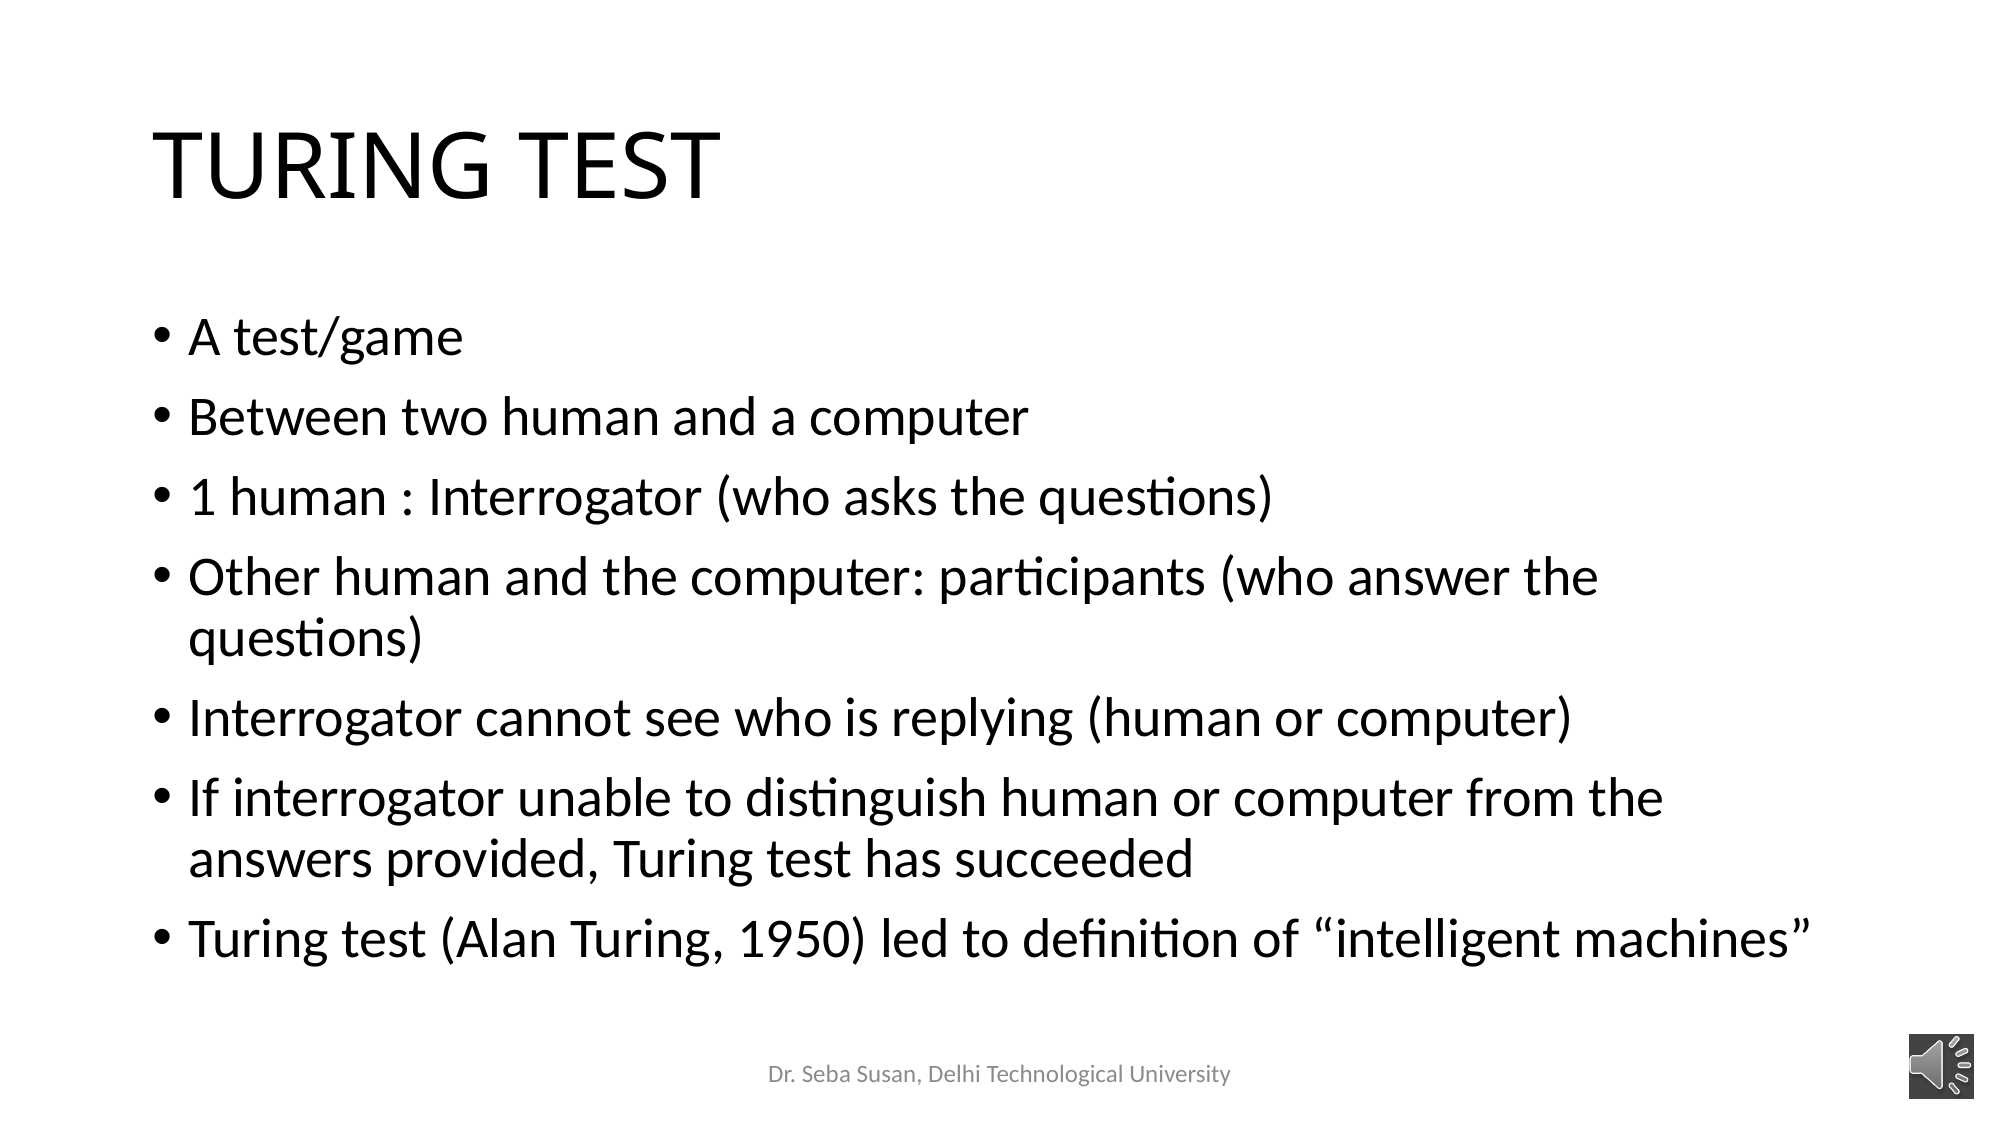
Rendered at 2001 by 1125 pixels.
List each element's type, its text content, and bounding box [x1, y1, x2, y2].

footer Dr. Seba Susan, Delhi Technological University [662, 1042, 1338, 1103]
list A test/game Between two human and a computer 1 human : Interrogator (who asks the questions) Other human and the computer: participants (who answer the questions) Interrogator cannot see who is replying (human or computer) If interrogator unable to distinguish human or computer from the answers provided, Turing test has succeeded Turing test (Alan Turing, 1950) led to definition of “intelligent machines” [137, 299, 1863, 1014]
picture [1908, 1033, 1975, 1100]
title TURING TEST [137, 59, 1863, 278]
